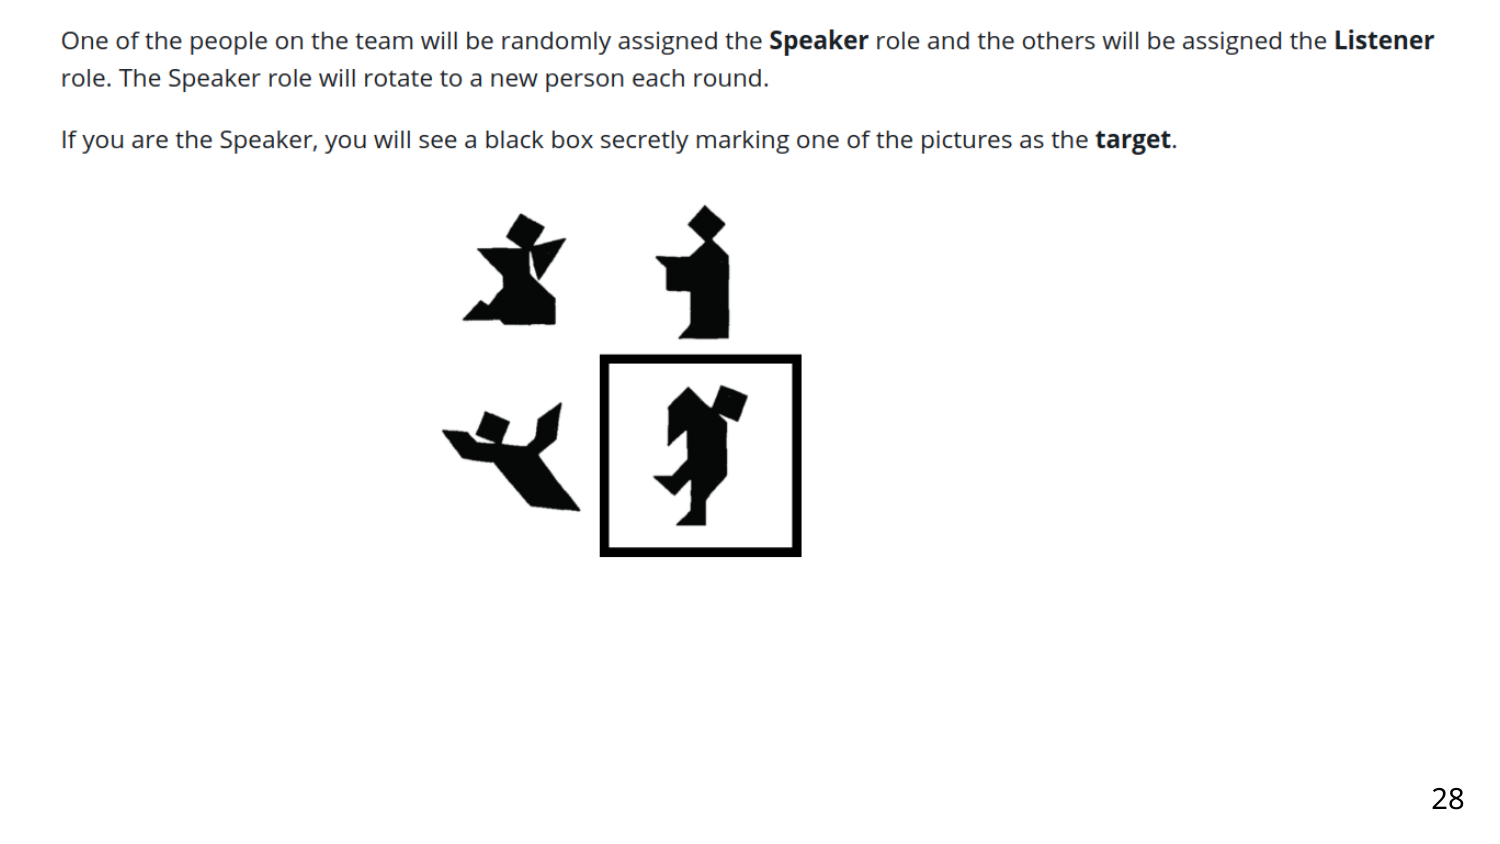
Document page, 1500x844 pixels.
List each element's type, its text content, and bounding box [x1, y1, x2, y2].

picture [24, 24, 1476, 567]
slide_number ‹#› [1389, 764, 1480, 830]
